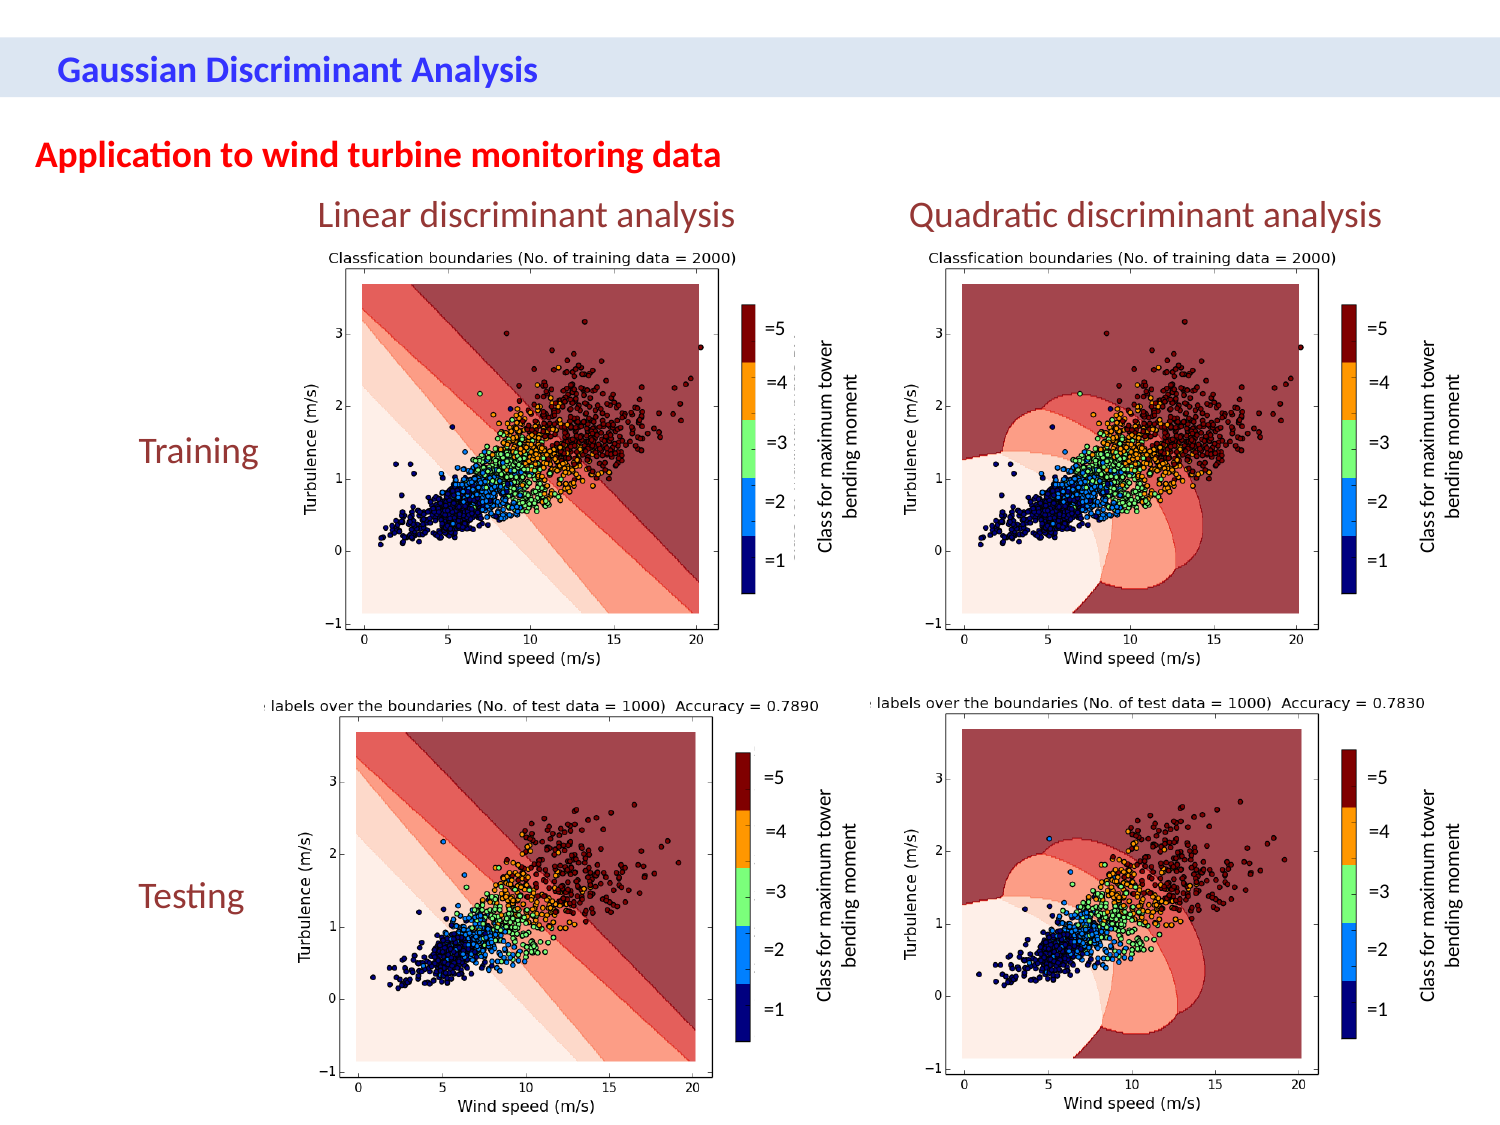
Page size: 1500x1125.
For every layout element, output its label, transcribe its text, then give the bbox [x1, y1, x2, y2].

text_box Gaussian Discriminant Analysis [0, 37, 1500, 98]
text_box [870, 668, 1472, 1119]
text_box Linear discriminant analysis [303, 183, 760, 221]
text_box Quadratic discriminant analysis [894, 183, 1477, 243]
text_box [871, 222, 1472, 668]
text_box Training [123, 419, 265, 479]
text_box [264, 671, 869, 1122]
text_box Application to wind turbine monitoring data [20, 123, 738, 183]
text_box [270, 222, 871, 669]
text_box Testing [123, 863, 259, 924]
